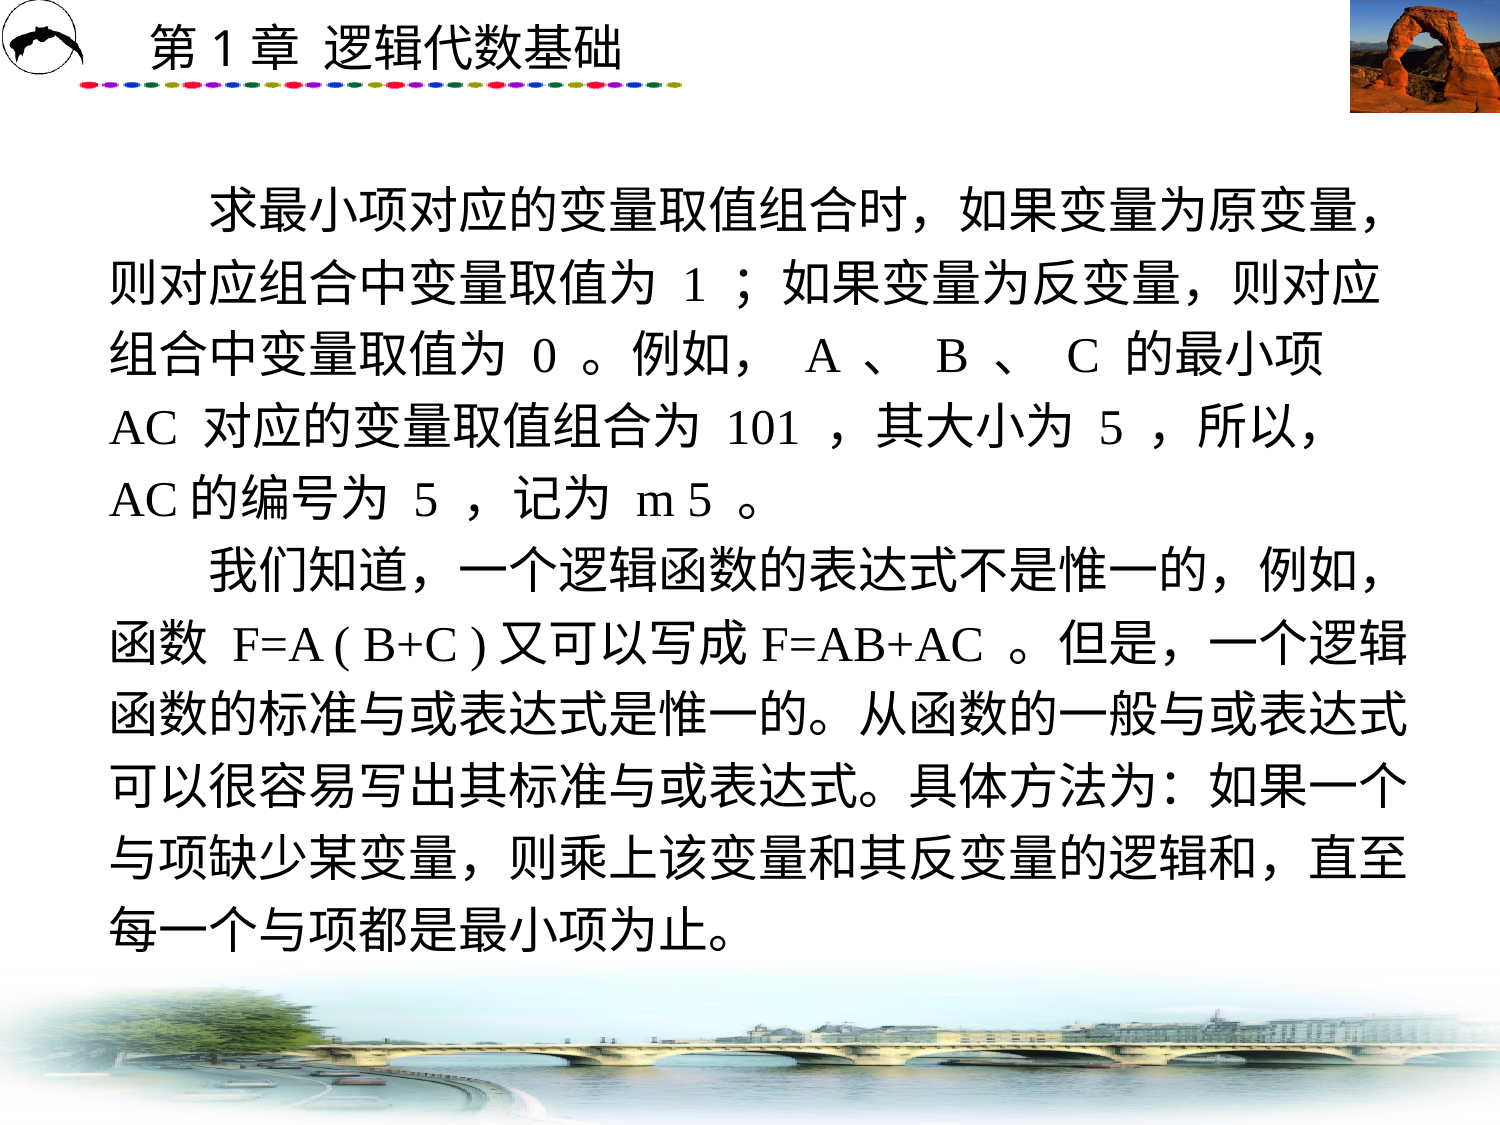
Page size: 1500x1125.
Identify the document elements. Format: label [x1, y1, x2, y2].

picture [0, 0, 100, 75]
picture [1350, 0, 1500, 113]
picture [74, 78, 691, 91]
picture [0, 962, 1500, 1125]
